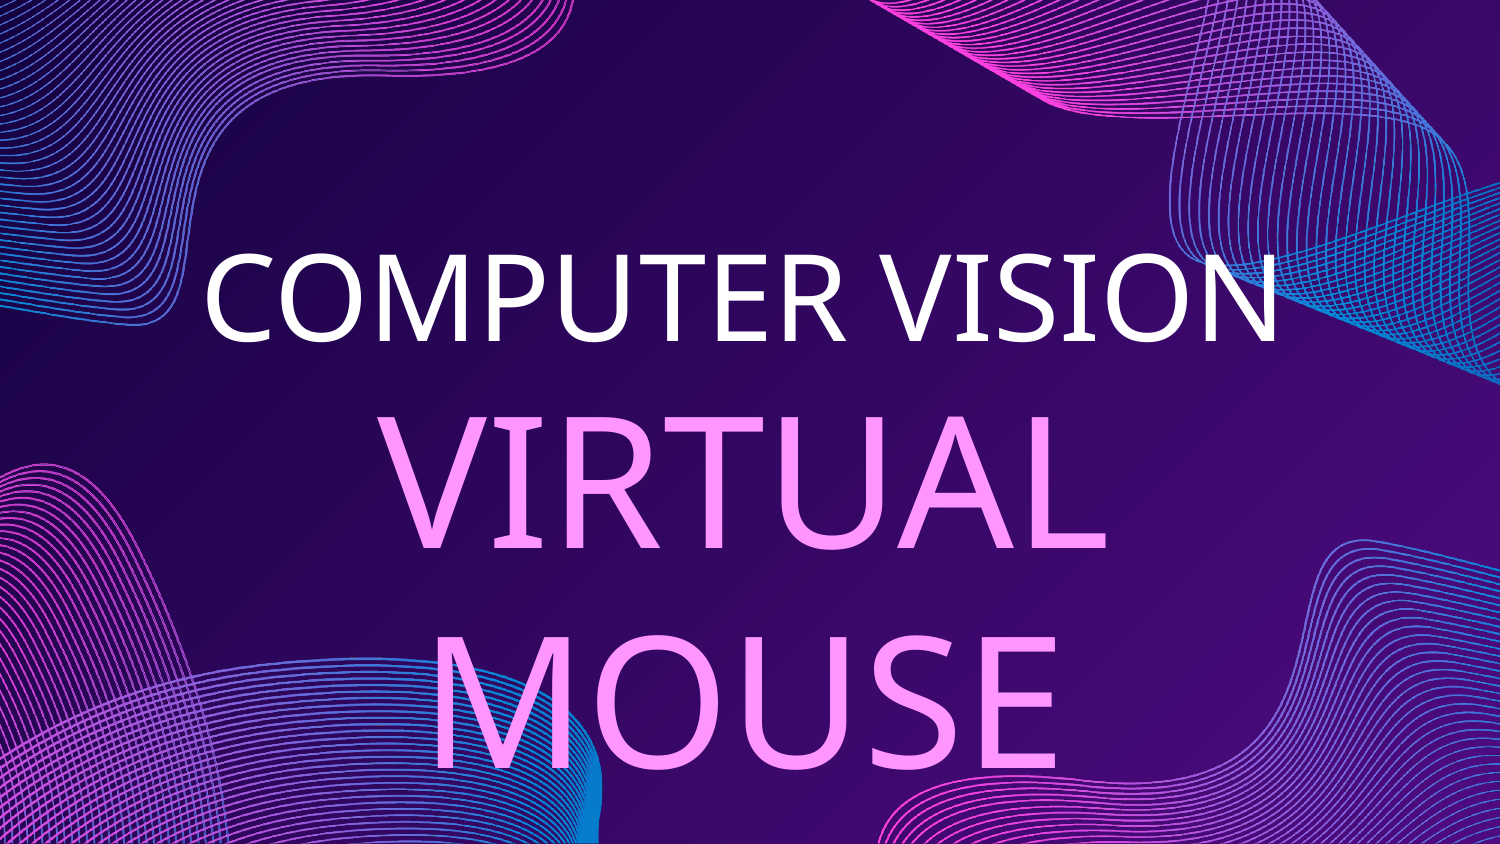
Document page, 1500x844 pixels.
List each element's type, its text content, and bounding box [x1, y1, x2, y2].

title COMPUTER VISION VIRTUAL MOUSE [141, 205, 1347, 580]
picture [0, 0, 1500, 844]
